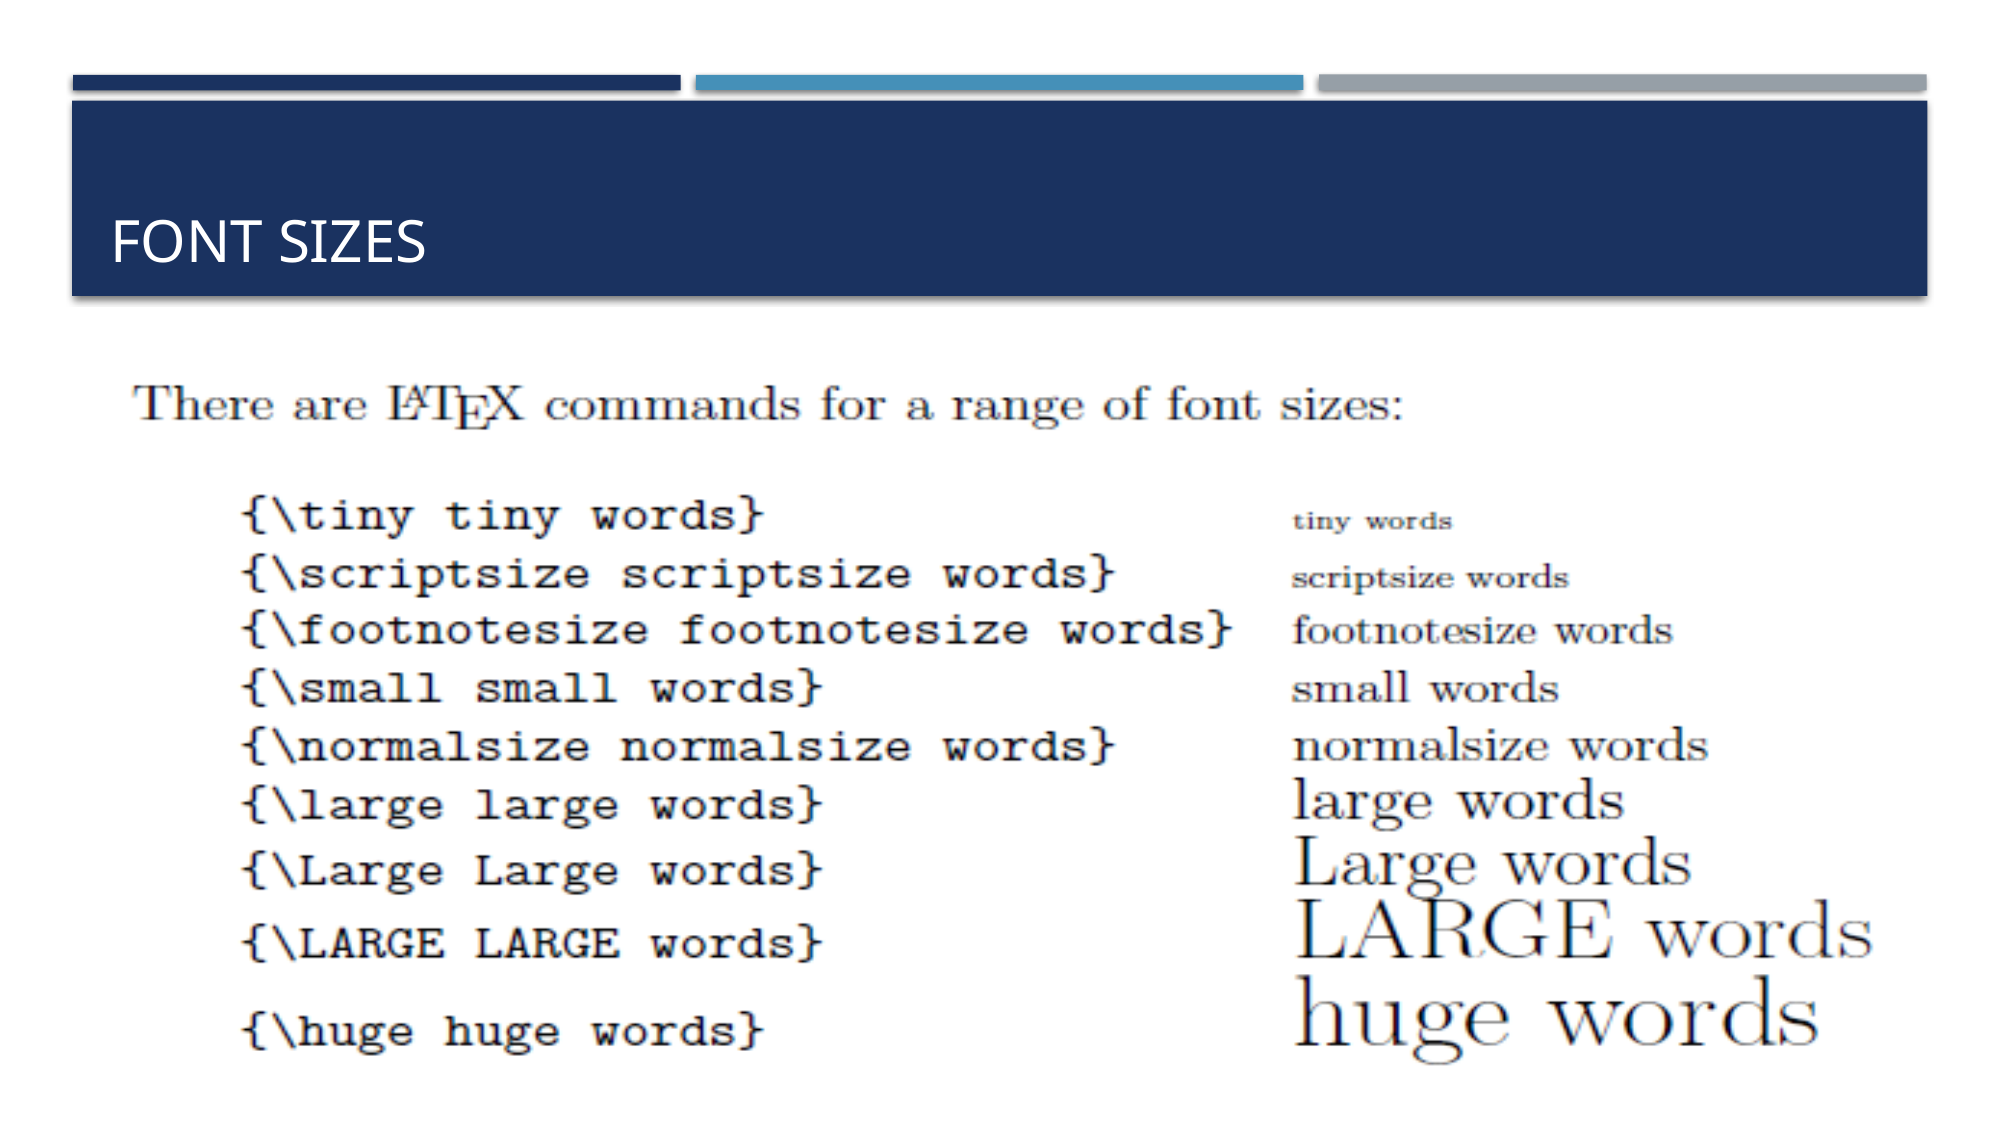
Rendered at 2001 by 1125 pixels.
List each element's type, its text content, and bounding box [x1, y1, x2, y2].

title Font sizes [95, 115, 1905, 282]
picture [94, 339, 1883, 1083]
